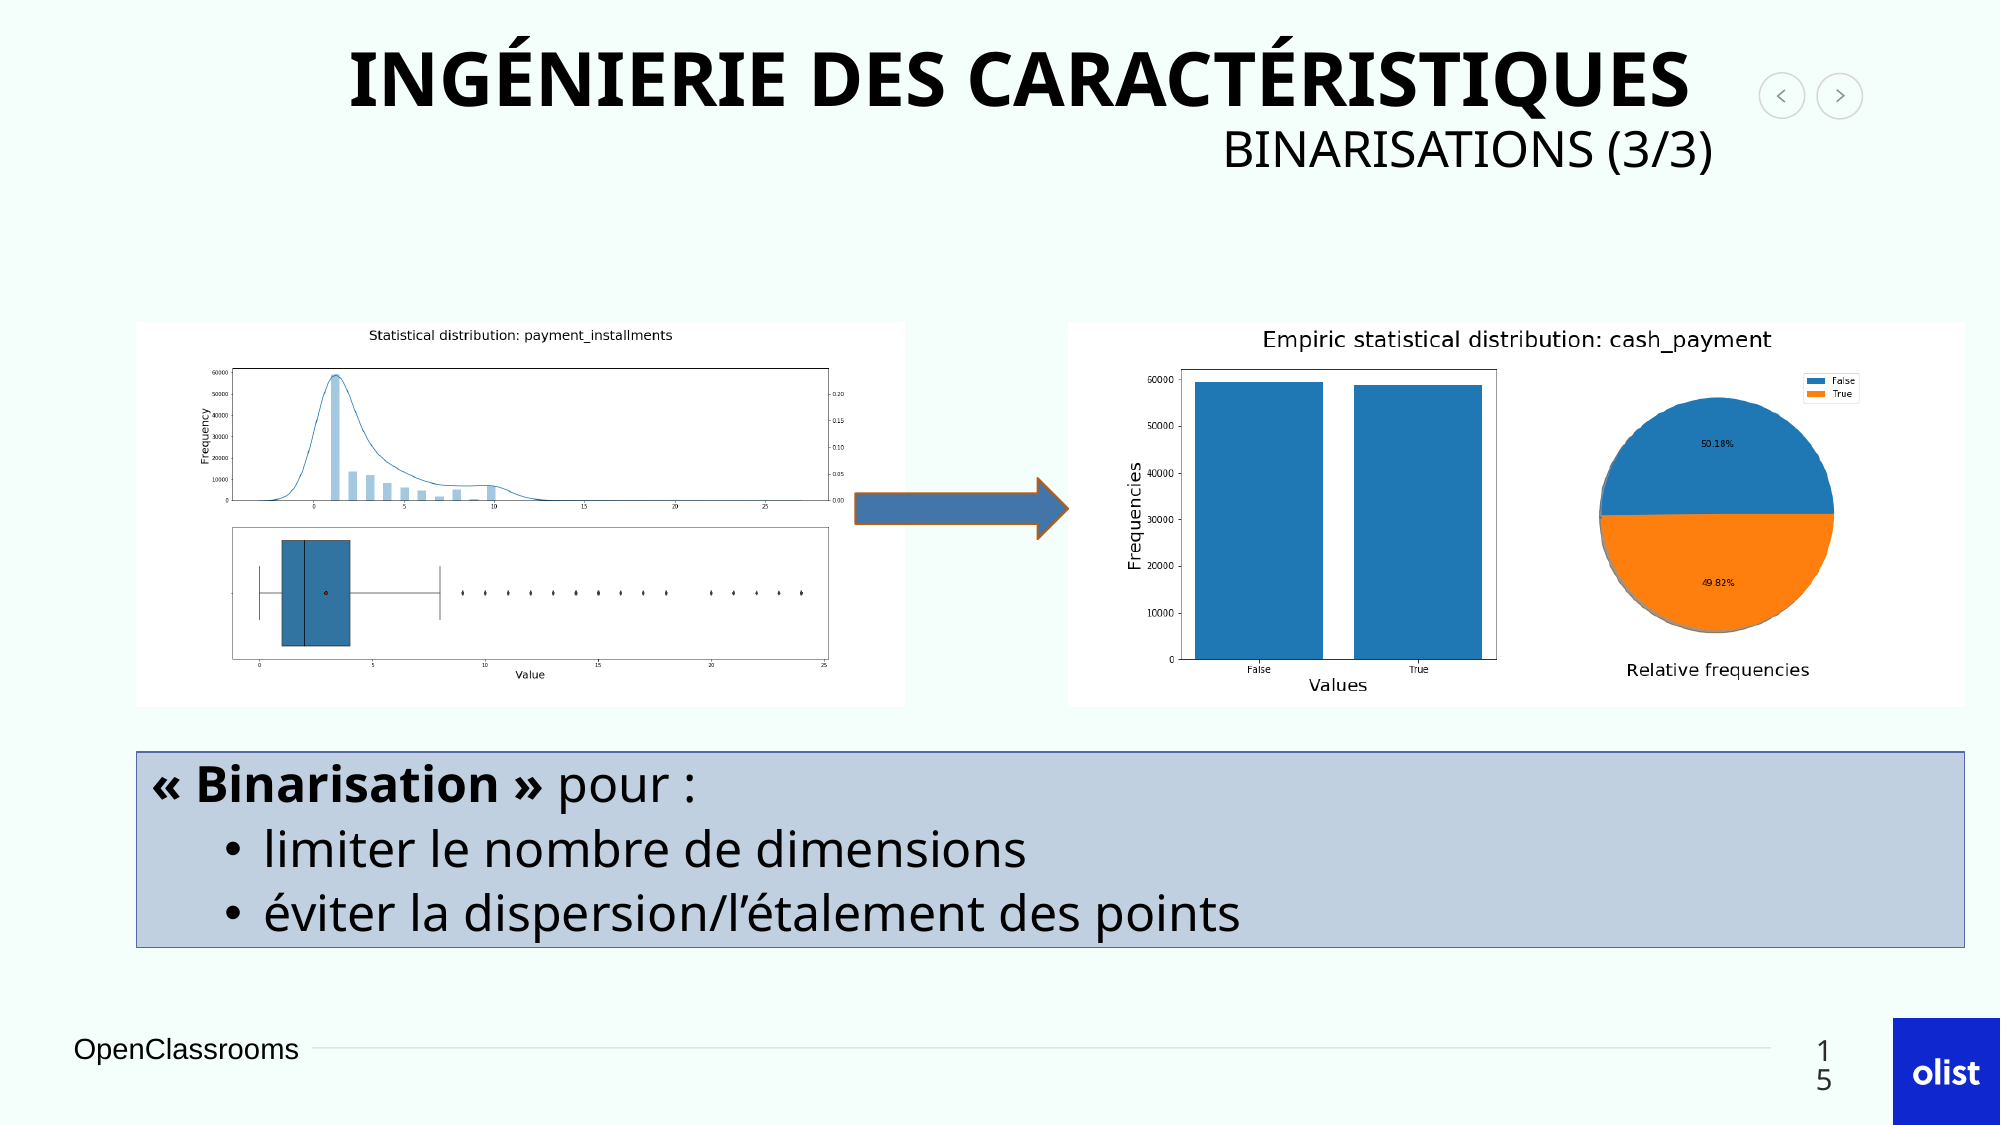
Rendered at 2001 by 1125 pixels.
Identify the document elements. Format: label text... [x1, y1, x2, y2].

text_box [910, 478, 1062, 540]
text_box « Binarisation » pour : limiter le nombre de dimensions éviter la dispersion/l’étalement des points [136, 752, 1965, 948]
picture [136, 322, 905, 707]
text_box Ingénierie des Caractéristiques Binarisations (3/3) [0, 0, 1729, 213]
picture [1893, 1018, 2000, 1125]
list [1067, 322, 1965, 707]
